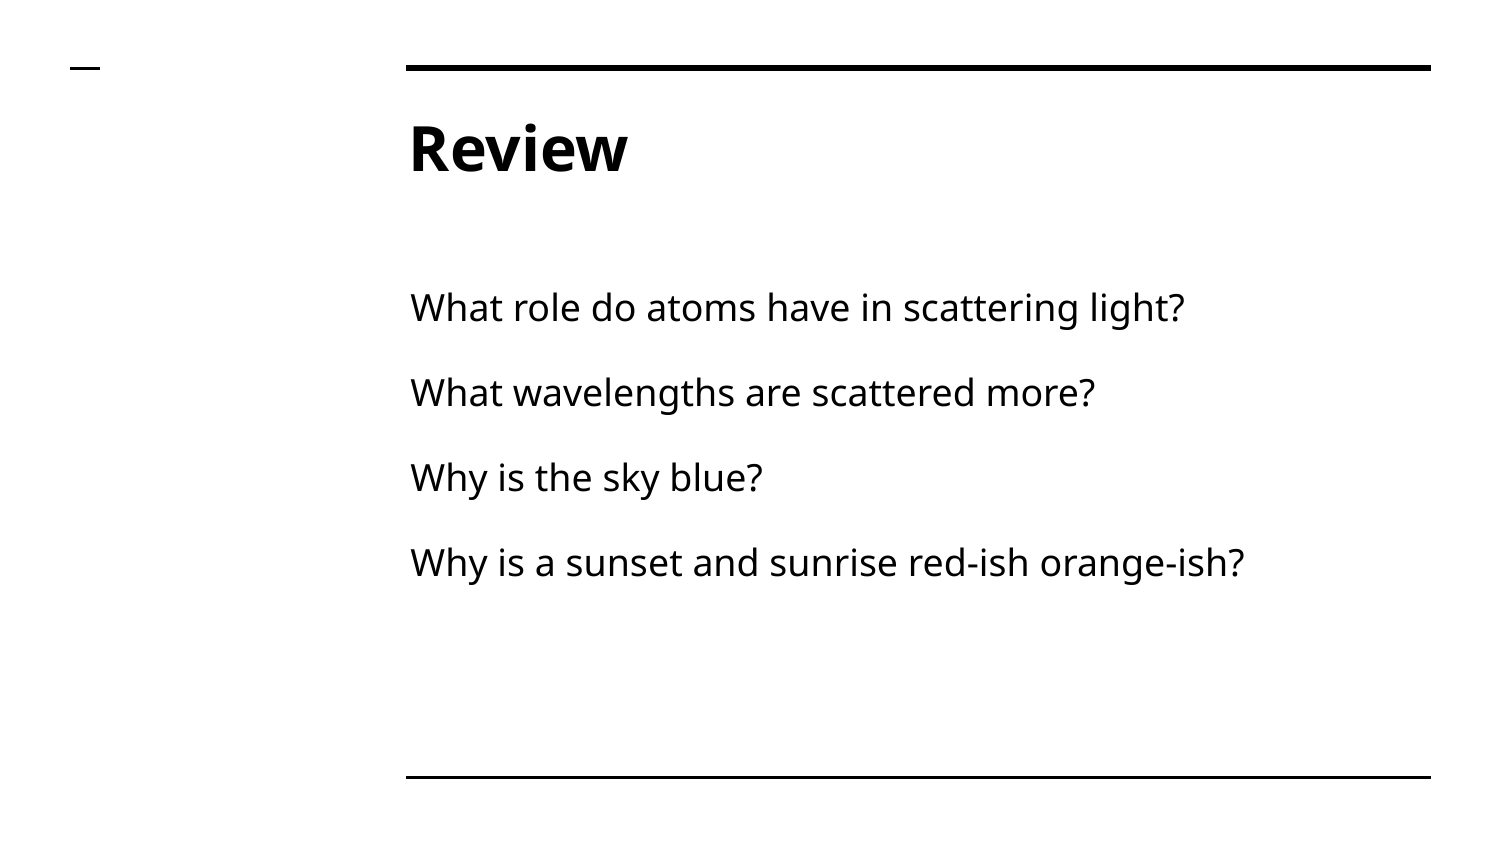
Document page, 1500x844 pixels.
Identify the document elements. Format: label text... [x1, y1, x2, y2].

list What role do atoms have in scattering light? What wavelengths are scattered more? Why is the sky blue? Why is a sunset and sunrise red-ish orange-ish? [395, 261, 1433, 755]
title Review [393, 94, 1431, 199]
